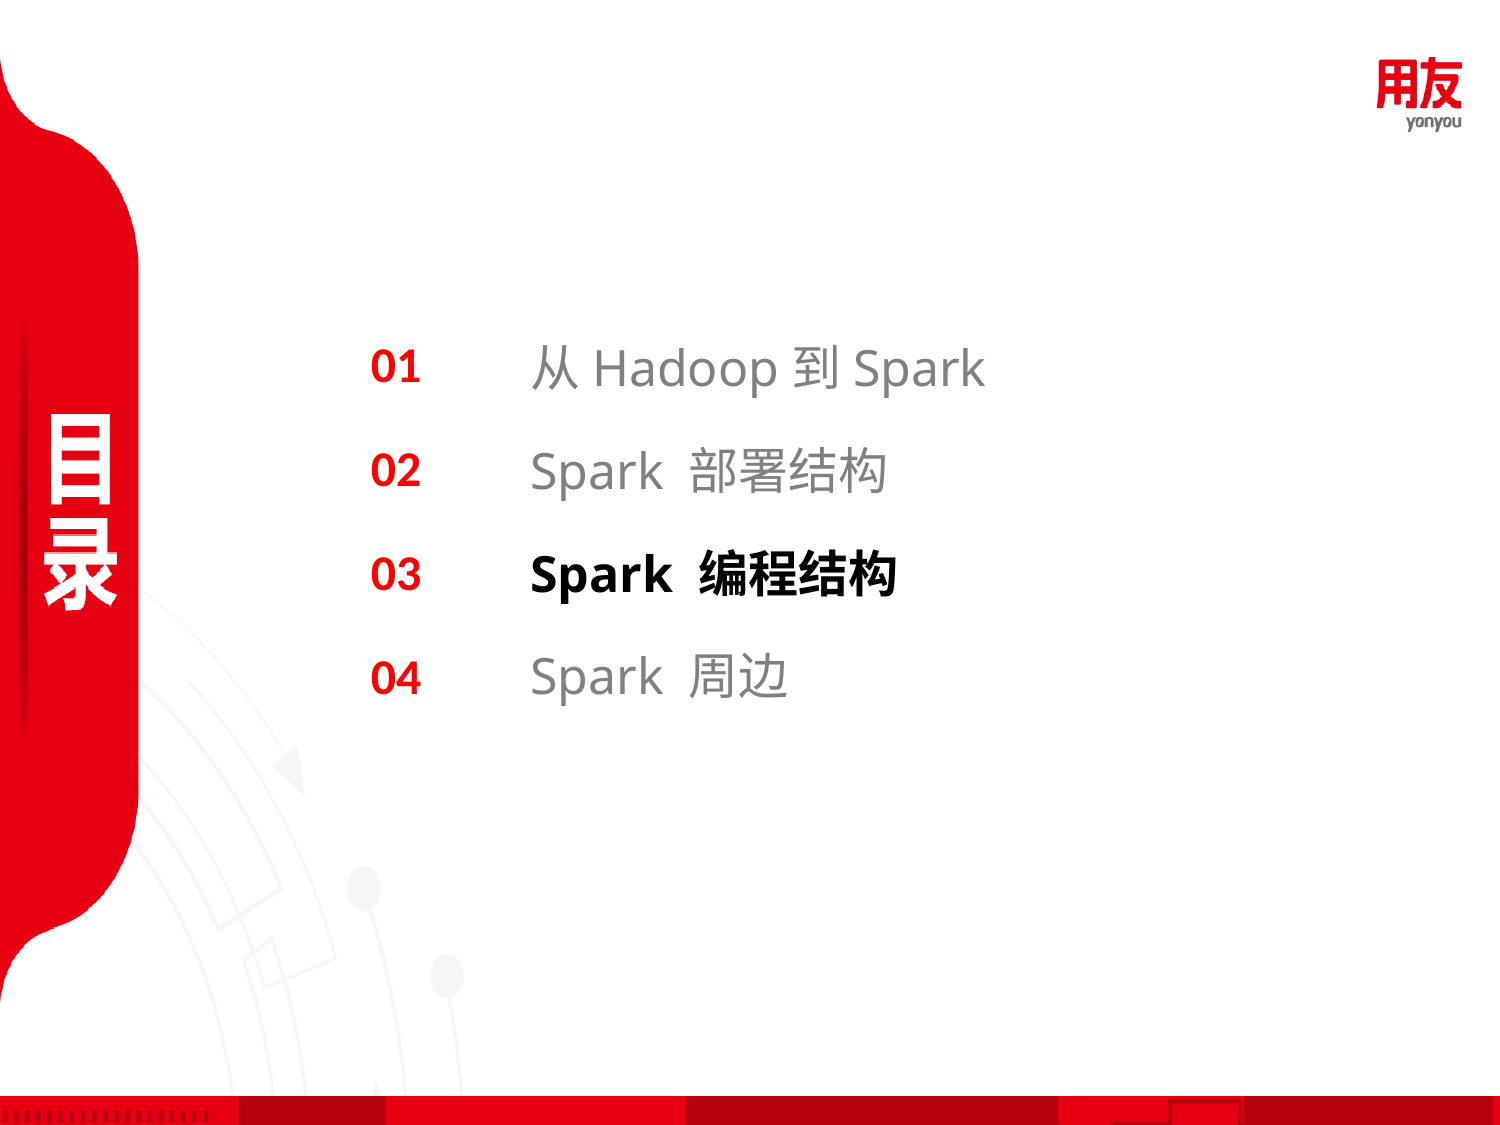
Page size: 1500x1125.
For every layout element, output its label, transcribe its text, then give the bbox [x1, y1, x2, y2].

text_box 04 [337, 637, 455, 713]
text_box 01 [337, 324, 455, 400]
text_box 02 [337, 429, 455, 504]
text_box Spark 周边 [515, 637, 1292, 713]
text_box Spark 部署结构 [515, 432, 1292, 507]
text_box 03 [337, 533, 455, 608]
picture [0, 0, 1500, 1125]
text_box 从Hadoop到Spark [515, 329, 1292, 405]
text_box Spark 编程结构 [515, 534, 1292, 610]
